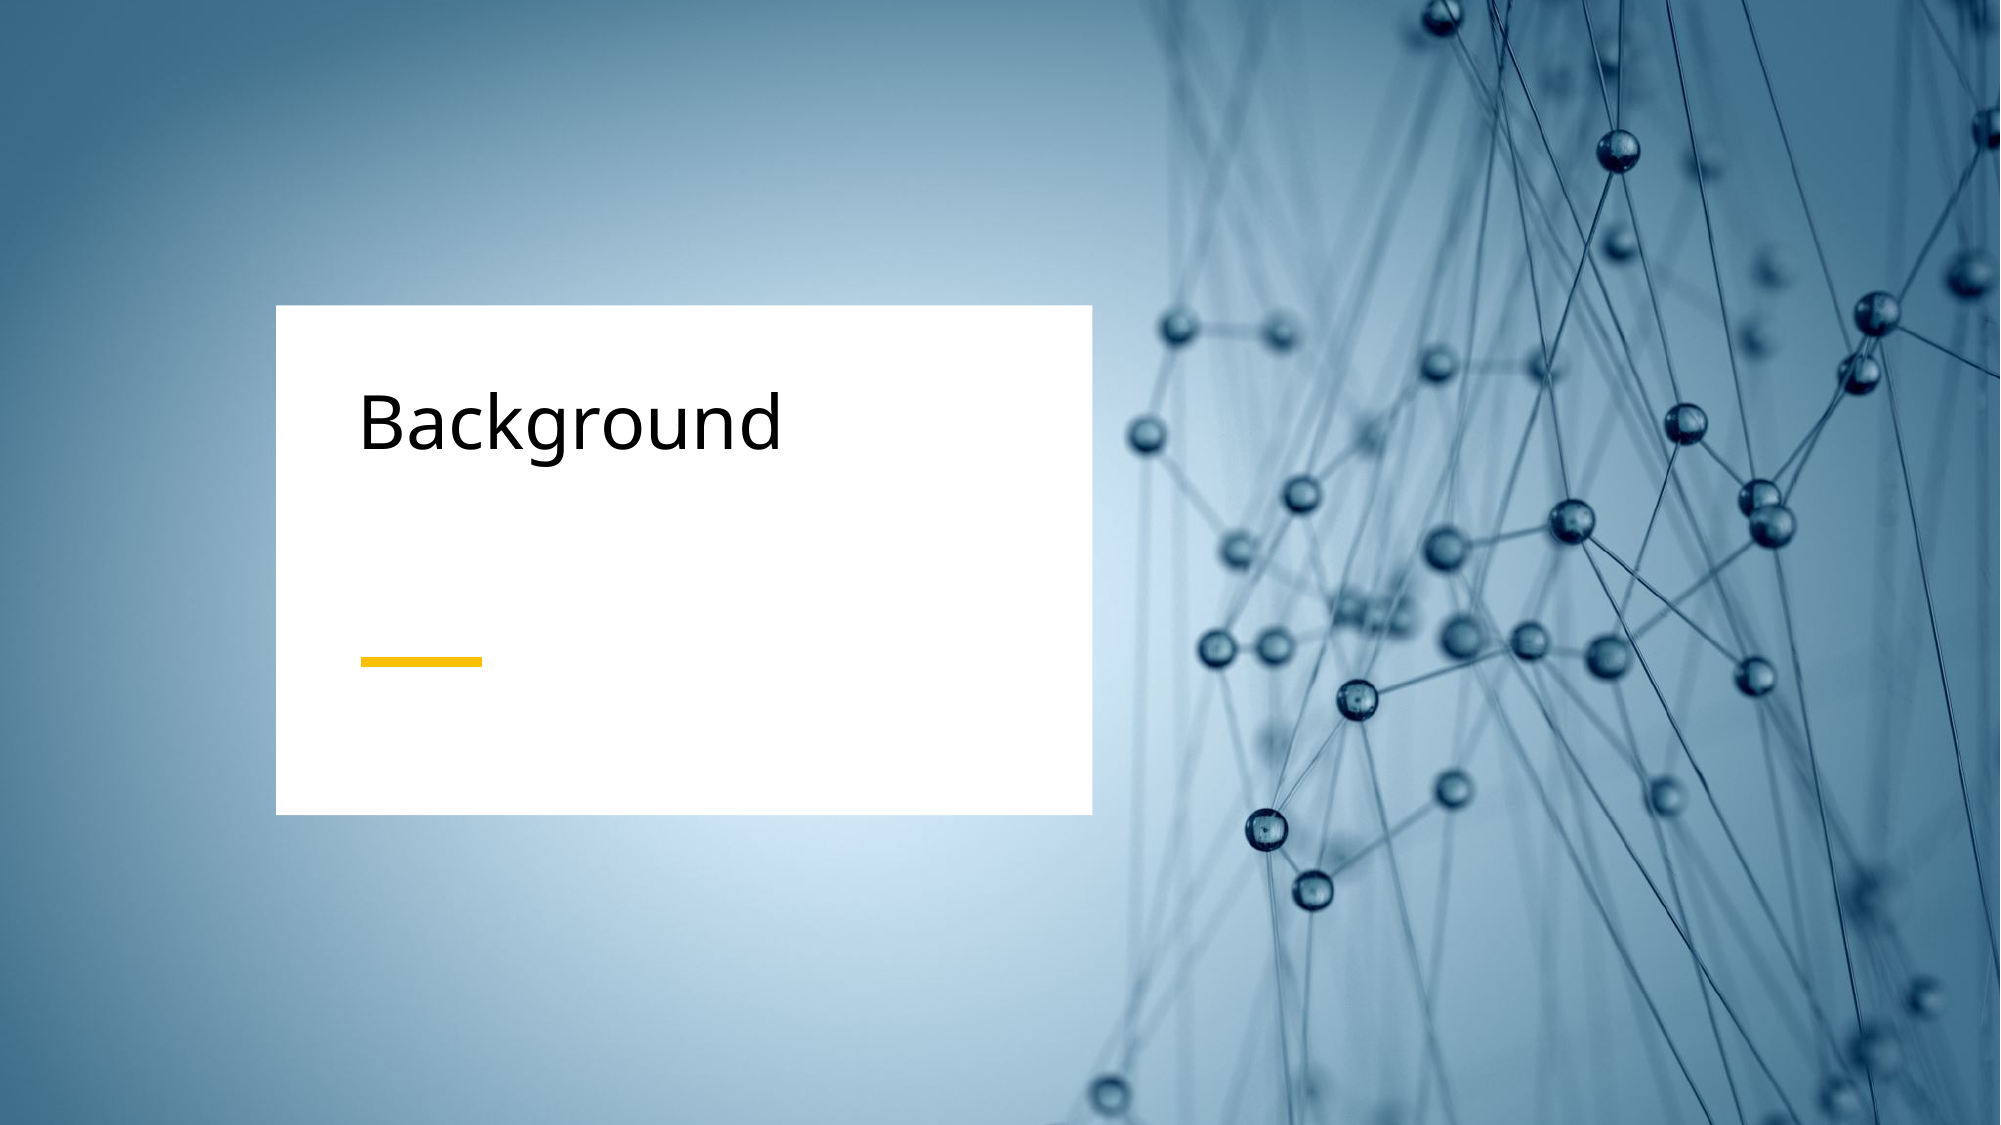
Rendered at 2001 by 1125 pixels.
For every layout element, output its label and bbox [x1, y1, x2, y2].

list [0, 0, 2000, 1125]
